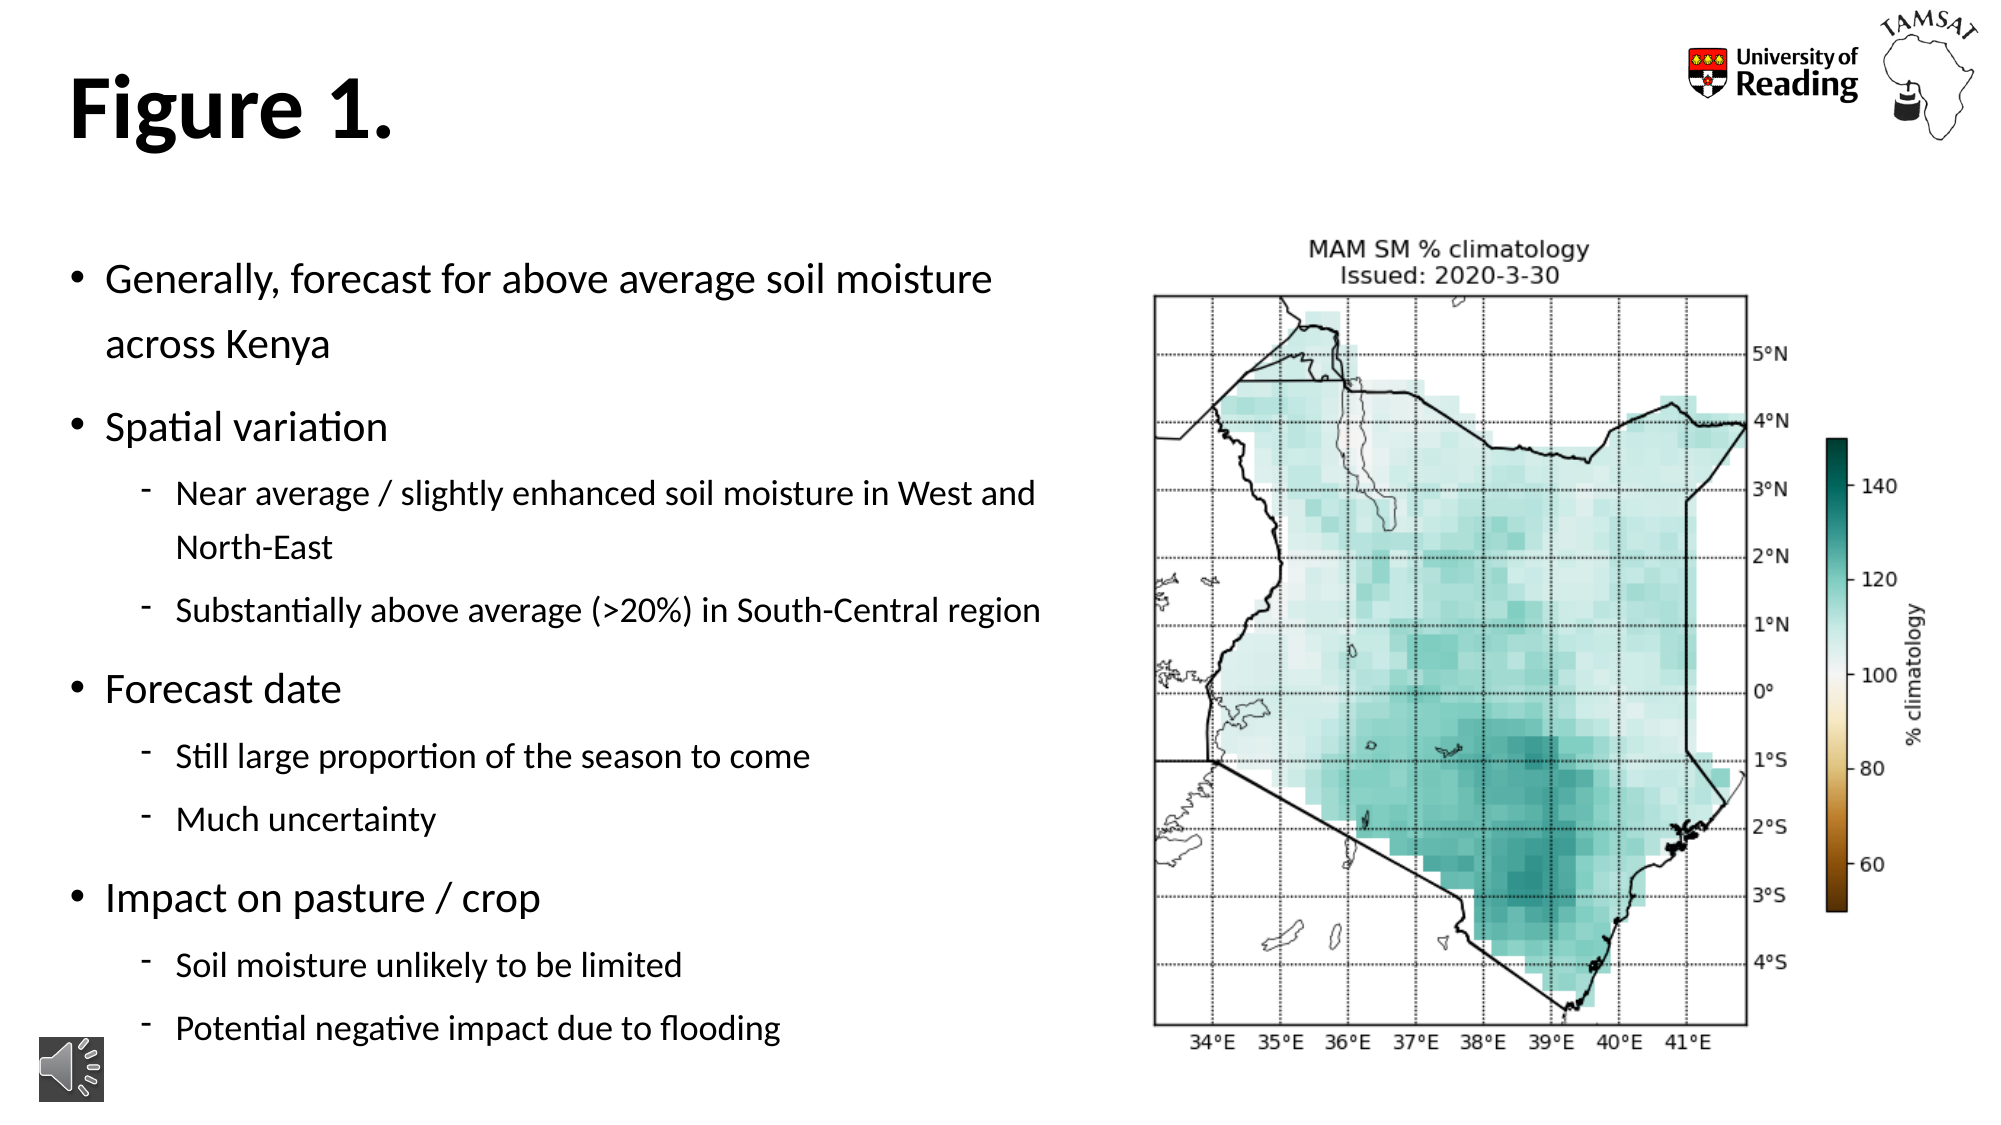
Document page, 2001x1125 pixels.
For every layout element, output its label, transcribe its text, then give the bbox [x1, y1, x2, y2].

picture [38, 1035, 105, 1103]
picture [1119, 216, 1945, 1075]
title Figure 1. [54, 0, 1780, 218]
picture [1678, 0, 2000, 154]
list Generally, forecast for above average soil moisture across Kenya Spatial variation Near average / slightly enhanced soil moisture in West and North-East Substantially above average (>20%) in South-Central region Forecast date Still large proportion of the season to come Much uncertainty Impact on pasture / crop Soil moisture unlikely to be limited Potential negative impact due to flooding [54, 230, 1077, 1103]
